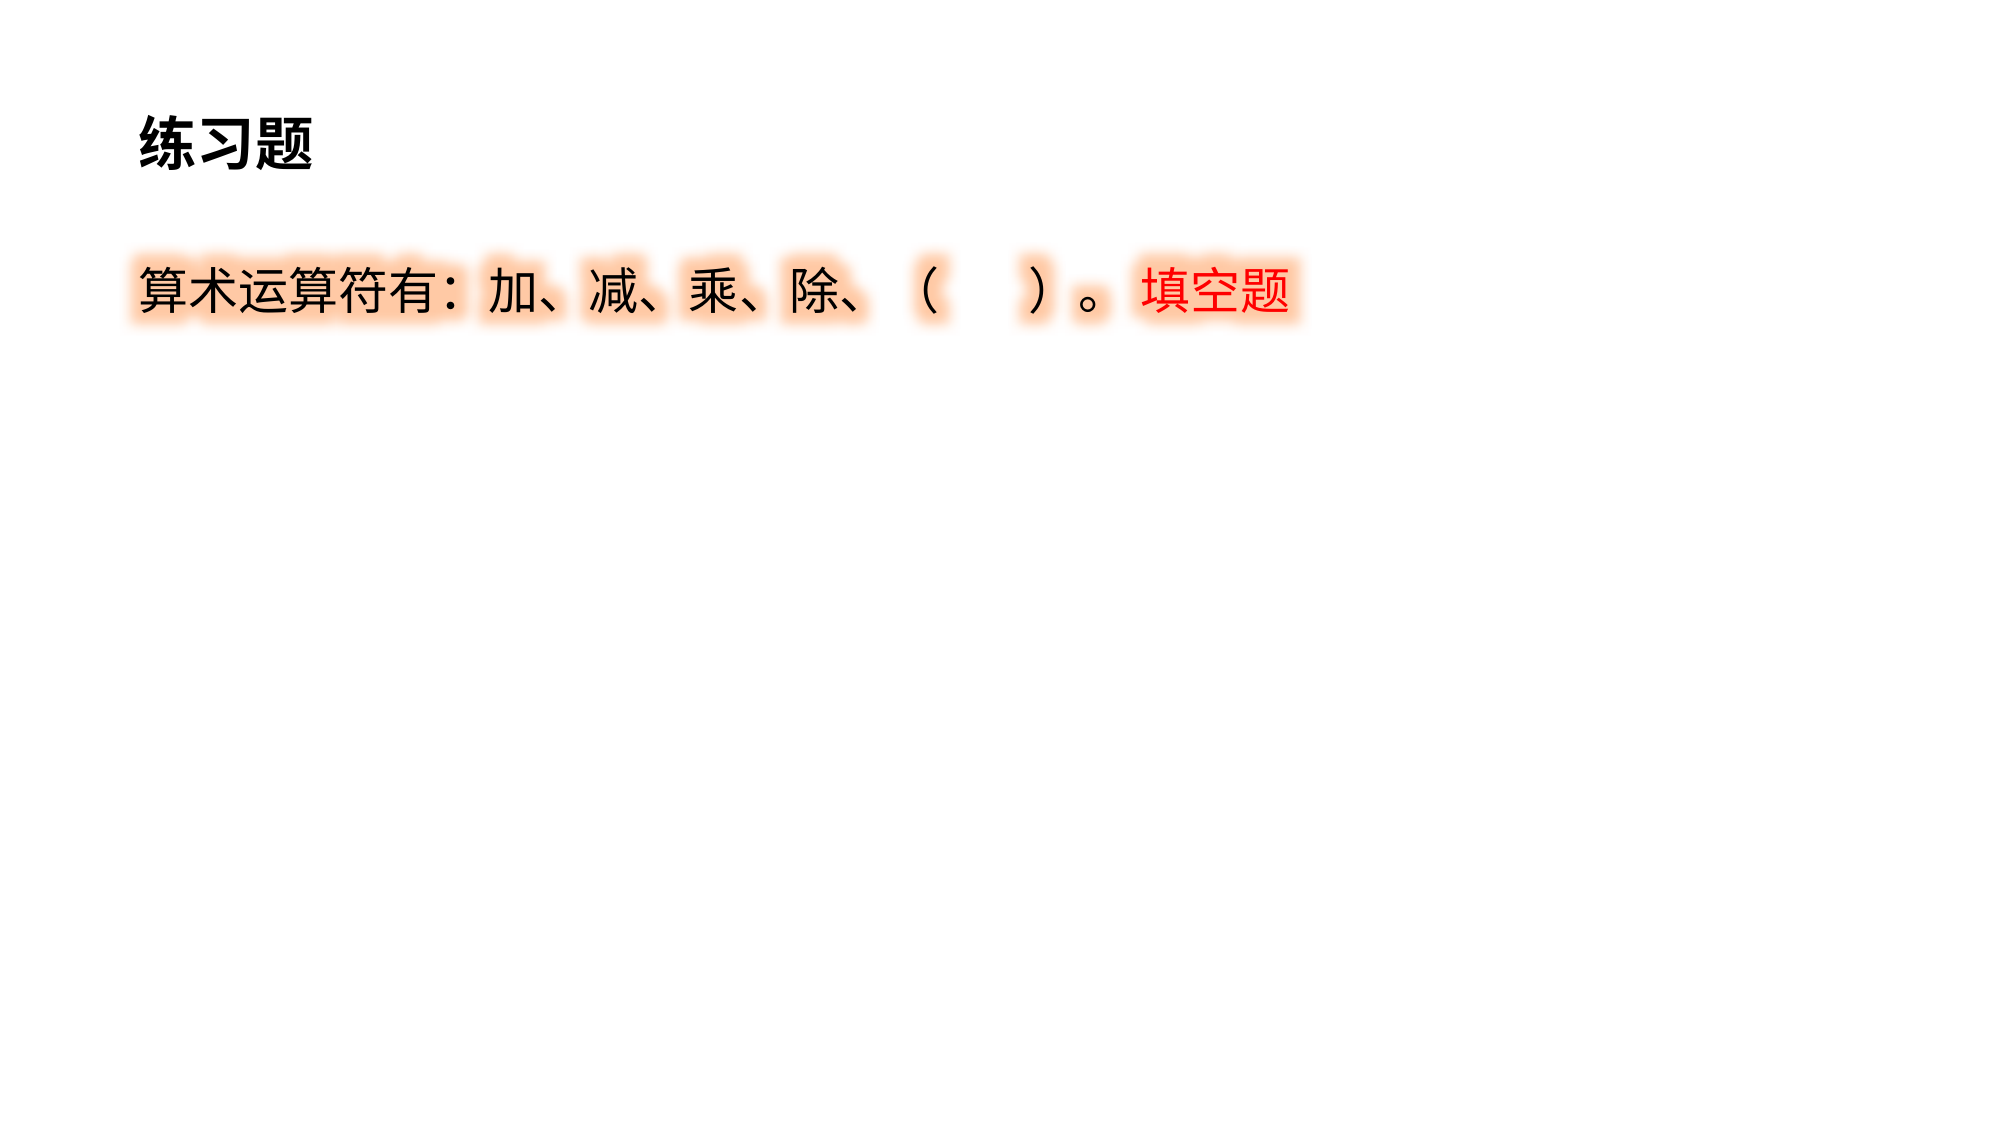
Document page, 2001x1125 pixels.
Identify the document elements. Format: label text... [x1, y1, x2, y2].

text_box 算术运算符有：加、减、乘、除、（ ）。 填空题 [120, 219, 1839, 1047]
text_box 从表或视图中删除数据 [117, 216, 1843, 1051]
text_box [113, 212, 1847, 1055]
text_box 练习题 [120, 97, 1568, 187]
